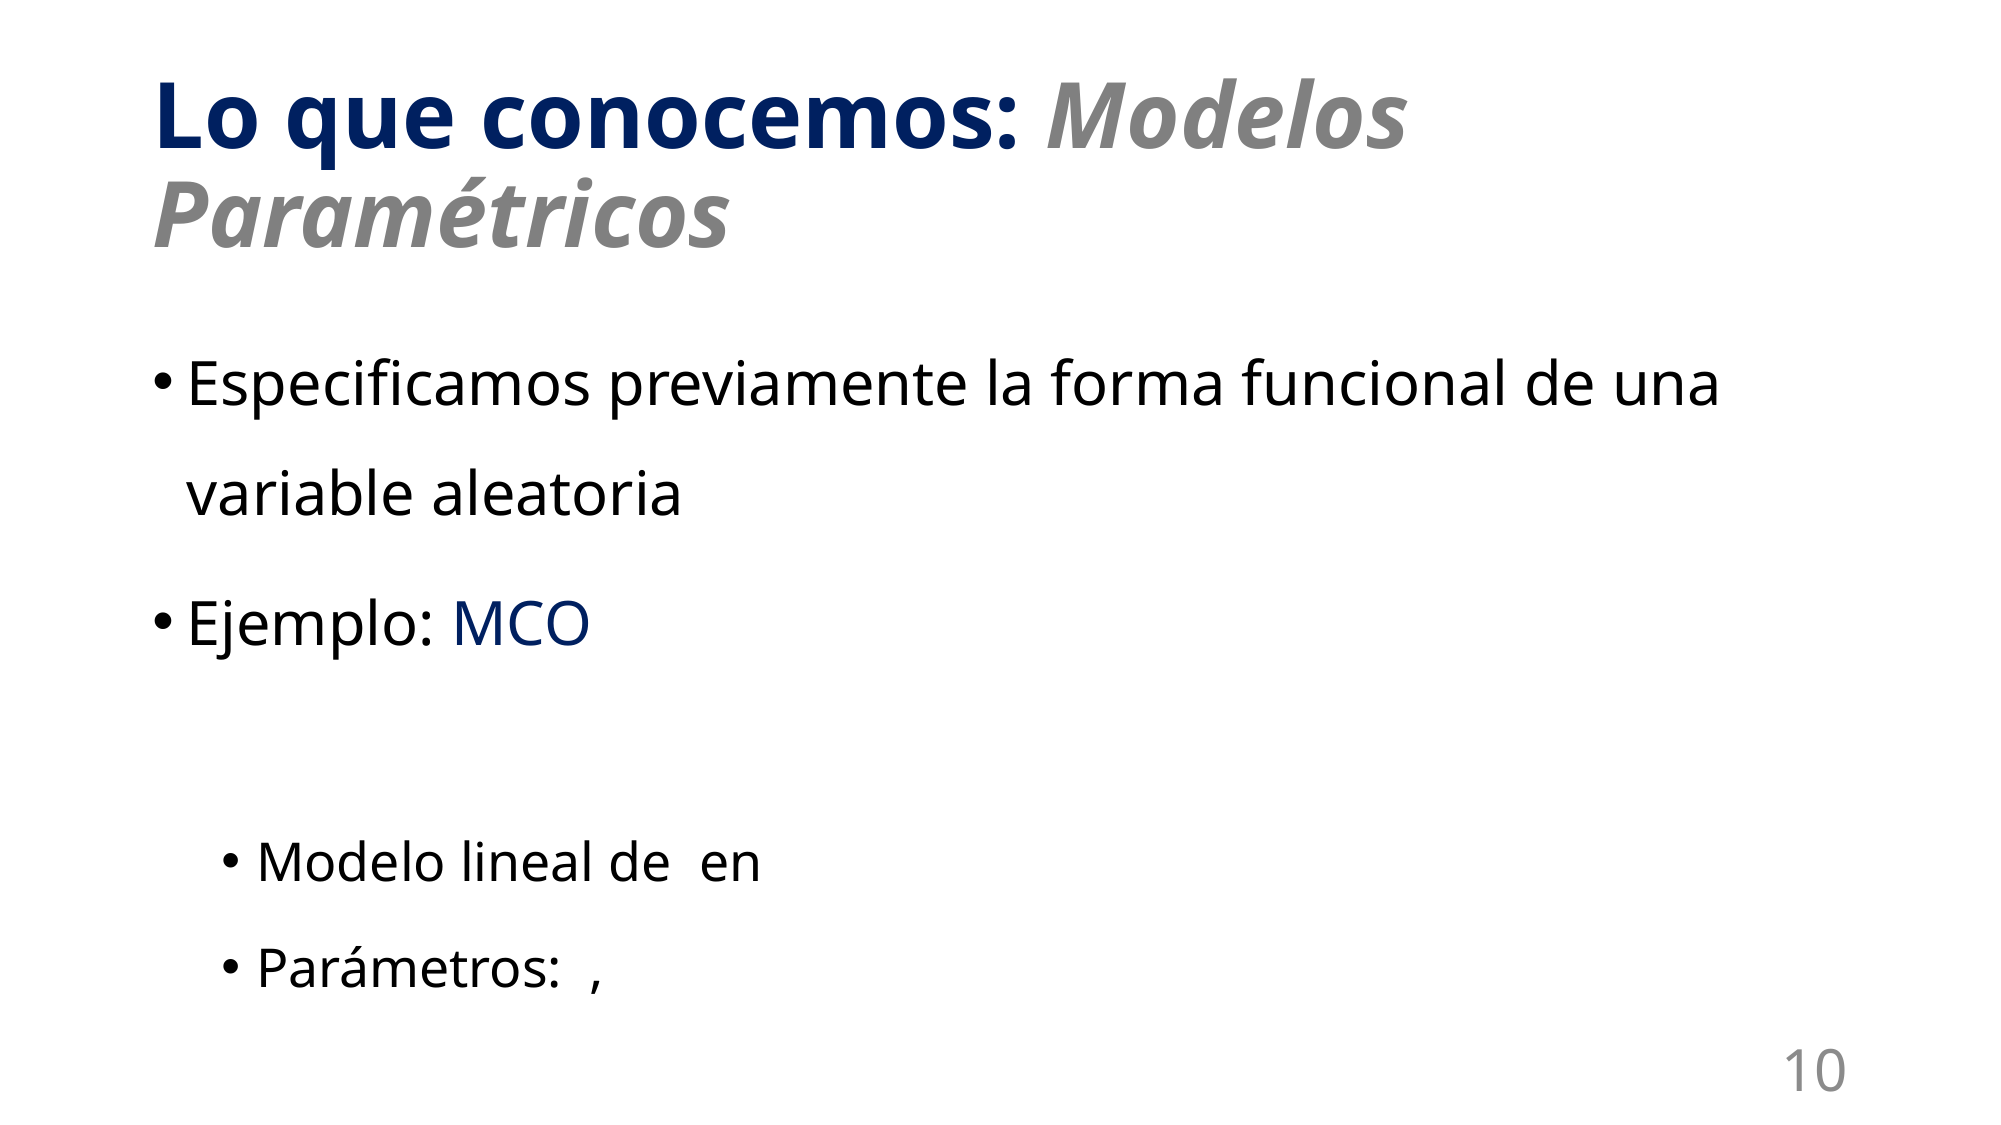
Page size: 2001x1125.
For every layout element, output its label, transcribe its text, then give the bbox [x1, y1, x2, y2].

slide_number 10 [1412, 1042, 1863, 1103]
title Lo que conocemos: Modelos Paramétricos [137, 59, 1863, 278]
